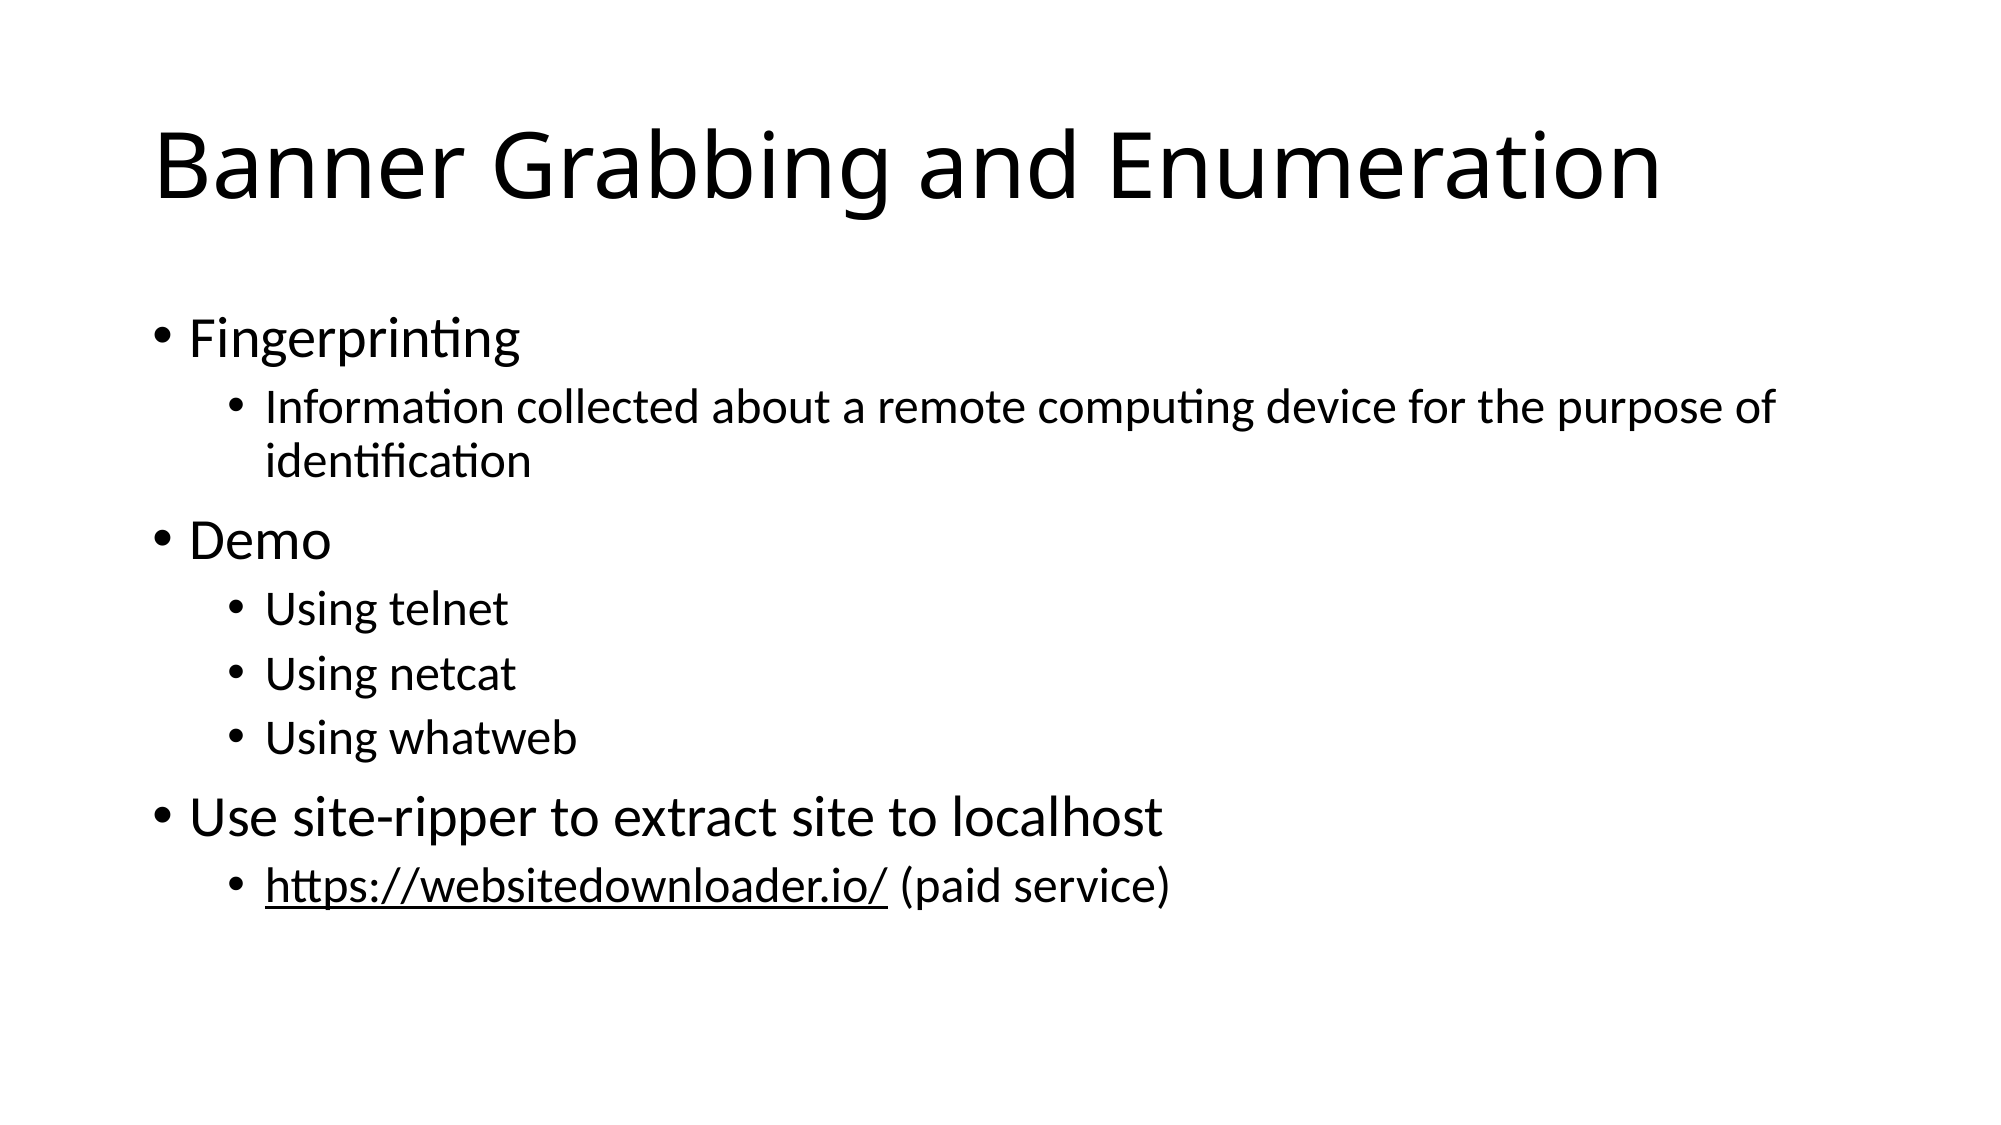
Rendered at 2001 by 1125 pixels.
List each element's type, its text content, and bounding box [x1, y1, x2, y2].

title Banner Grabbing and Enumeration [137, 59, 1863, 278]
list Fingerprinting Information collected about a remote computing device for the purpose of identification Demo Using telnet Using netcat Using whatweb Use site-ripper to extract site to localhost https://websitedownloader.io/ (paid service) [137, 299, 1863, 1014]
